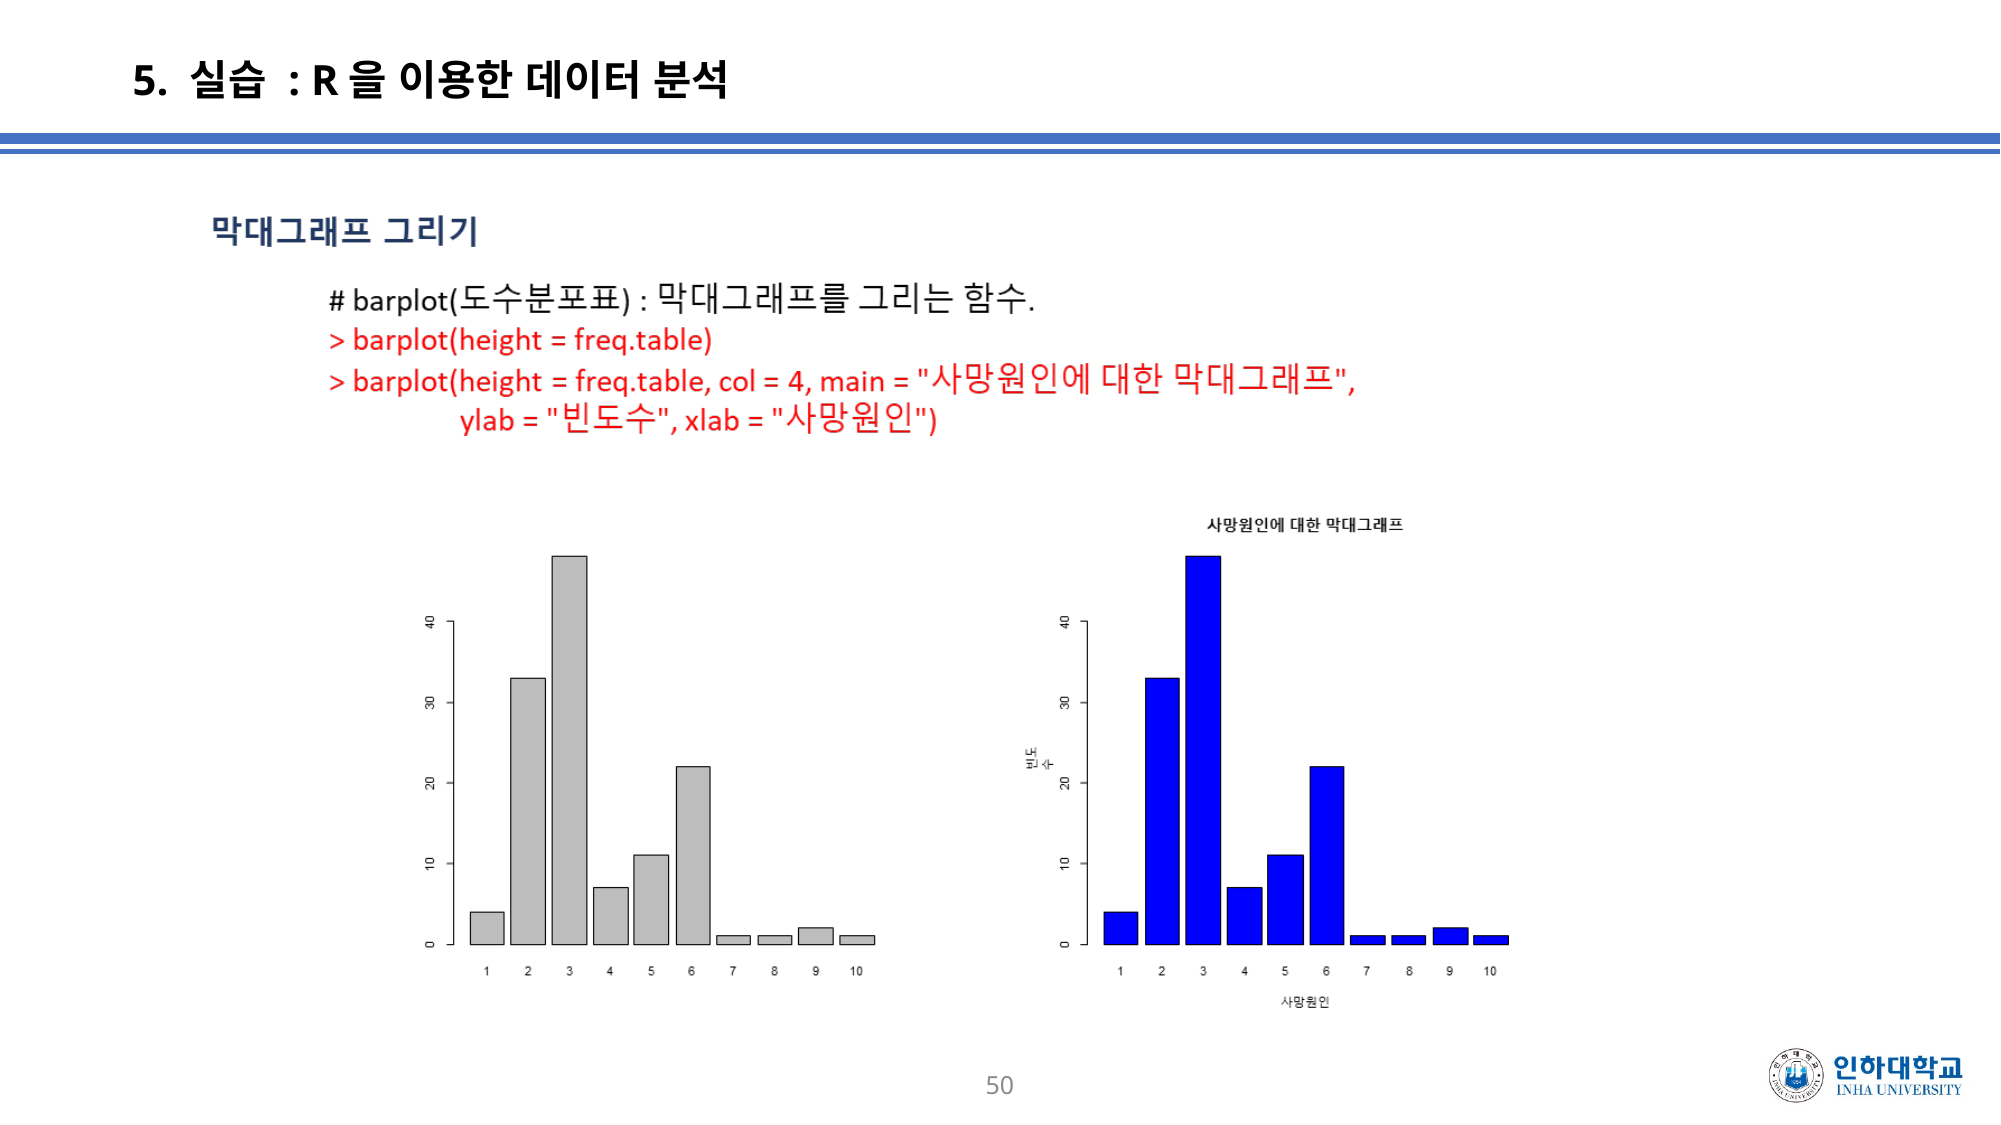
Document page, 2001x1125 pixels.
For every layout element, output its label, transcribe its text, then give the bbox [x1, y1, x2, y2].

picture [190, 201, 1509, 1018]
slide_number 50 [774, 1056, 1225, 1117]
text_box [0, 138, 2000, 152]
text_box 5. 실습 : R을 이용한 데이터 분석 [107, 46, 746, 112]
picture [1761, 1033, 1971, 1117]
